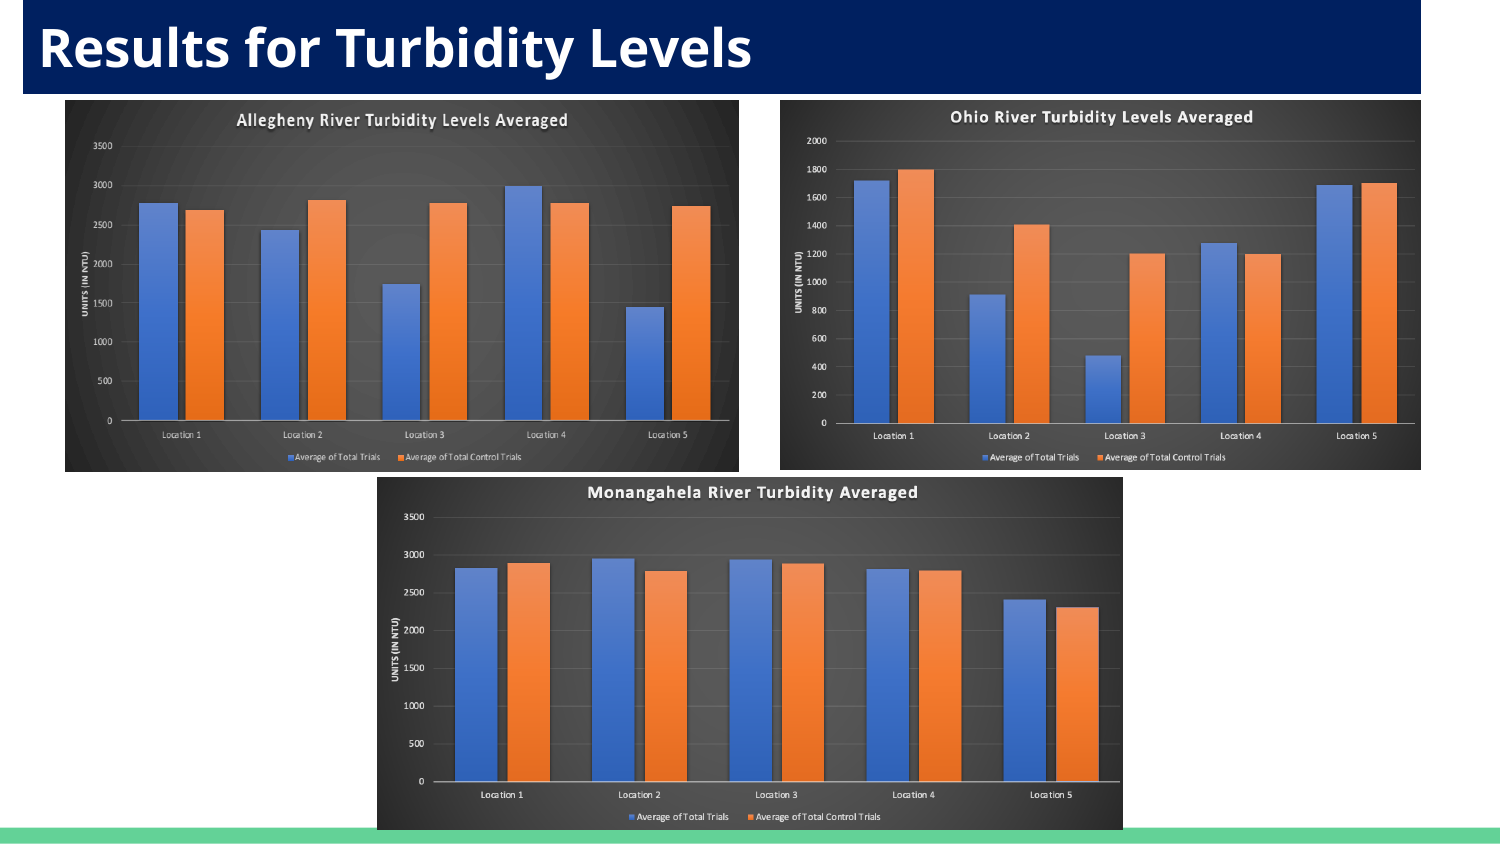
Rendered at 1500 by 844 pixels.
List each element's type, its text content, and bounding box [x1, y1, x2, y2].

picture [780, 99, 1422, 470]
picture [64, 99, 739, 472]
picture [377, 476, 1123, 830]
title Results for Turbidity Levels [23, 0, 1421, 94]
